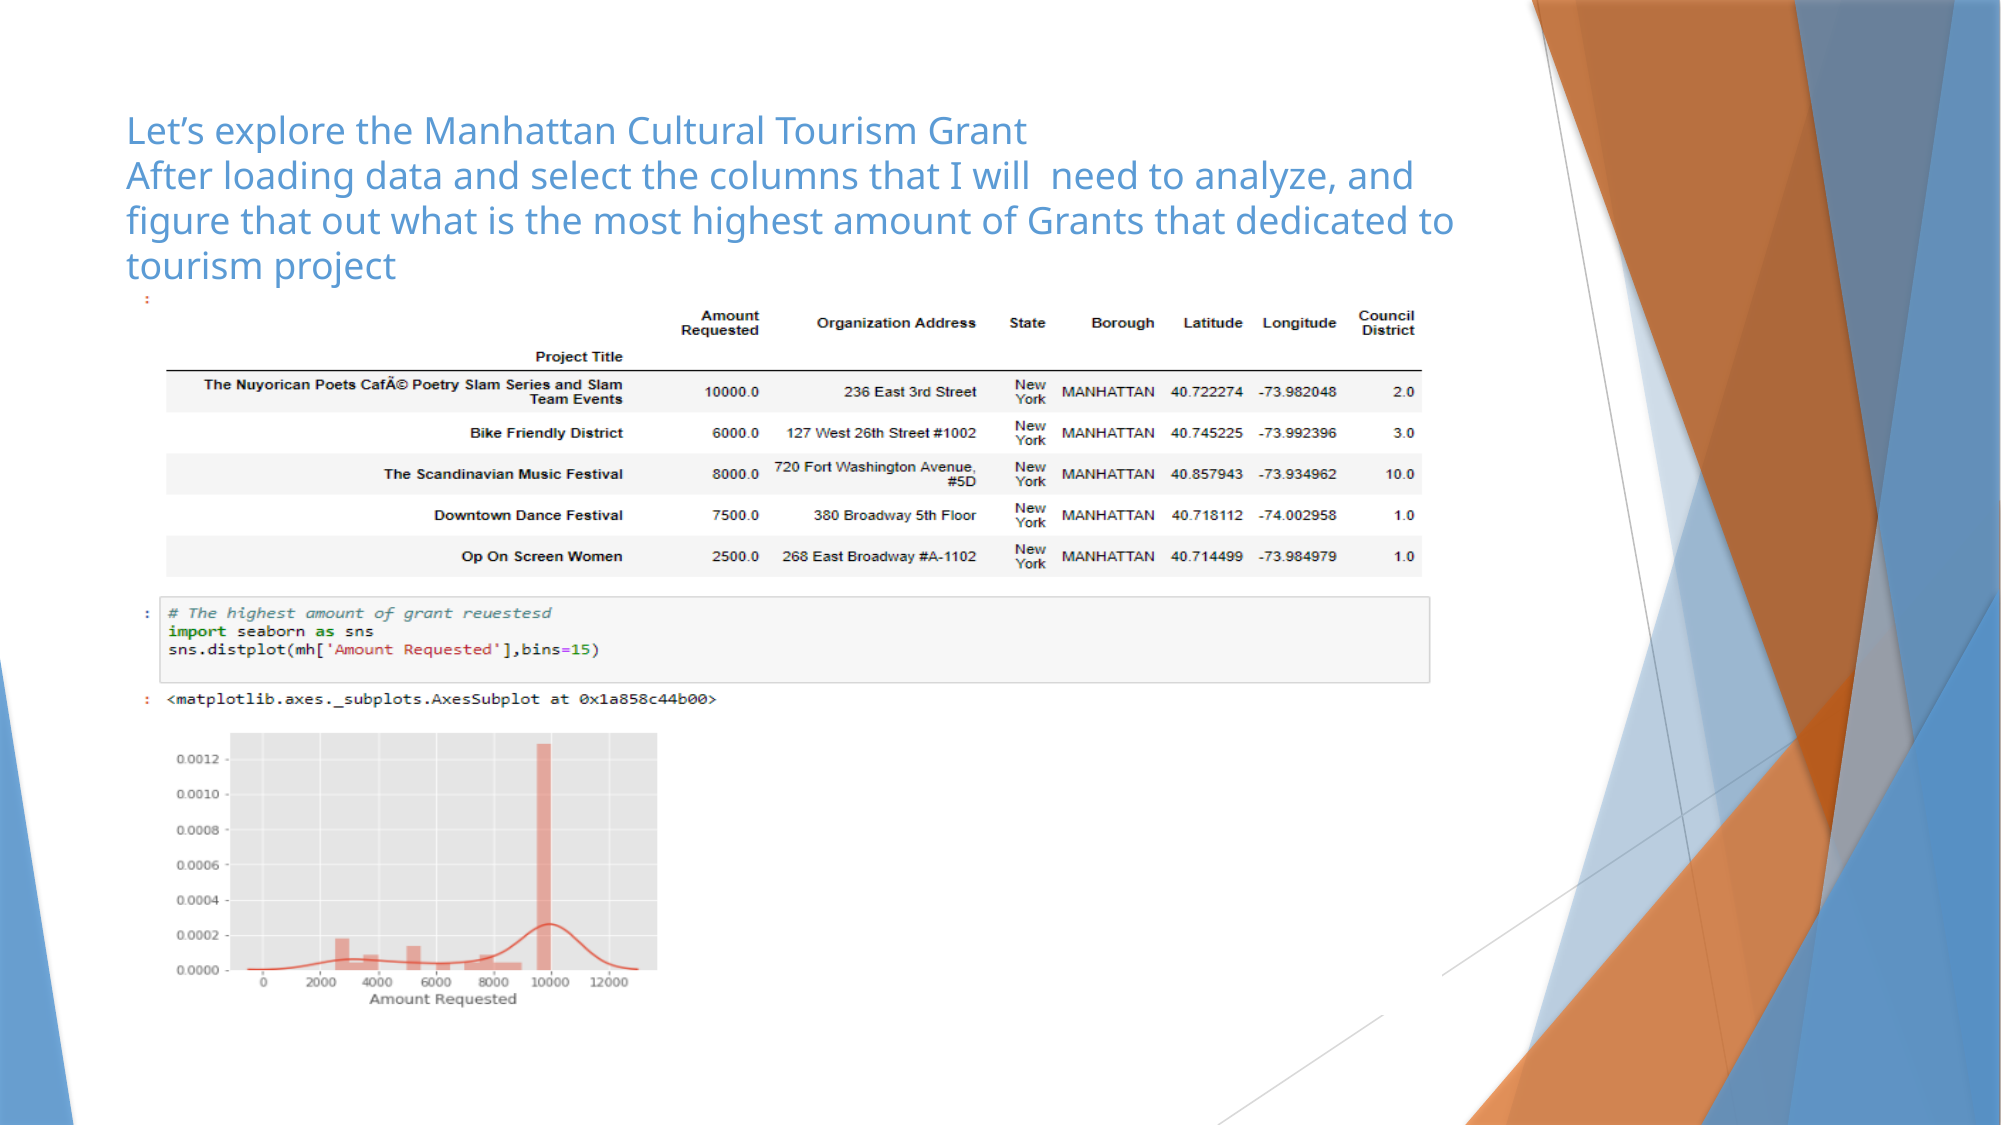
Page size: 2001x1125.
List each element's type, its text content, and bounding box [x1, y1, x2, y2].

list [141, 289, 1443, 1016]
title Let’s explore the Manhattan Cultural Tourism Grant After loading data and select the columns that I will need to analyze, and figure that out what is the most highest amount of Grants that dedicated to tourism project [111, 99, 1522, 317]
